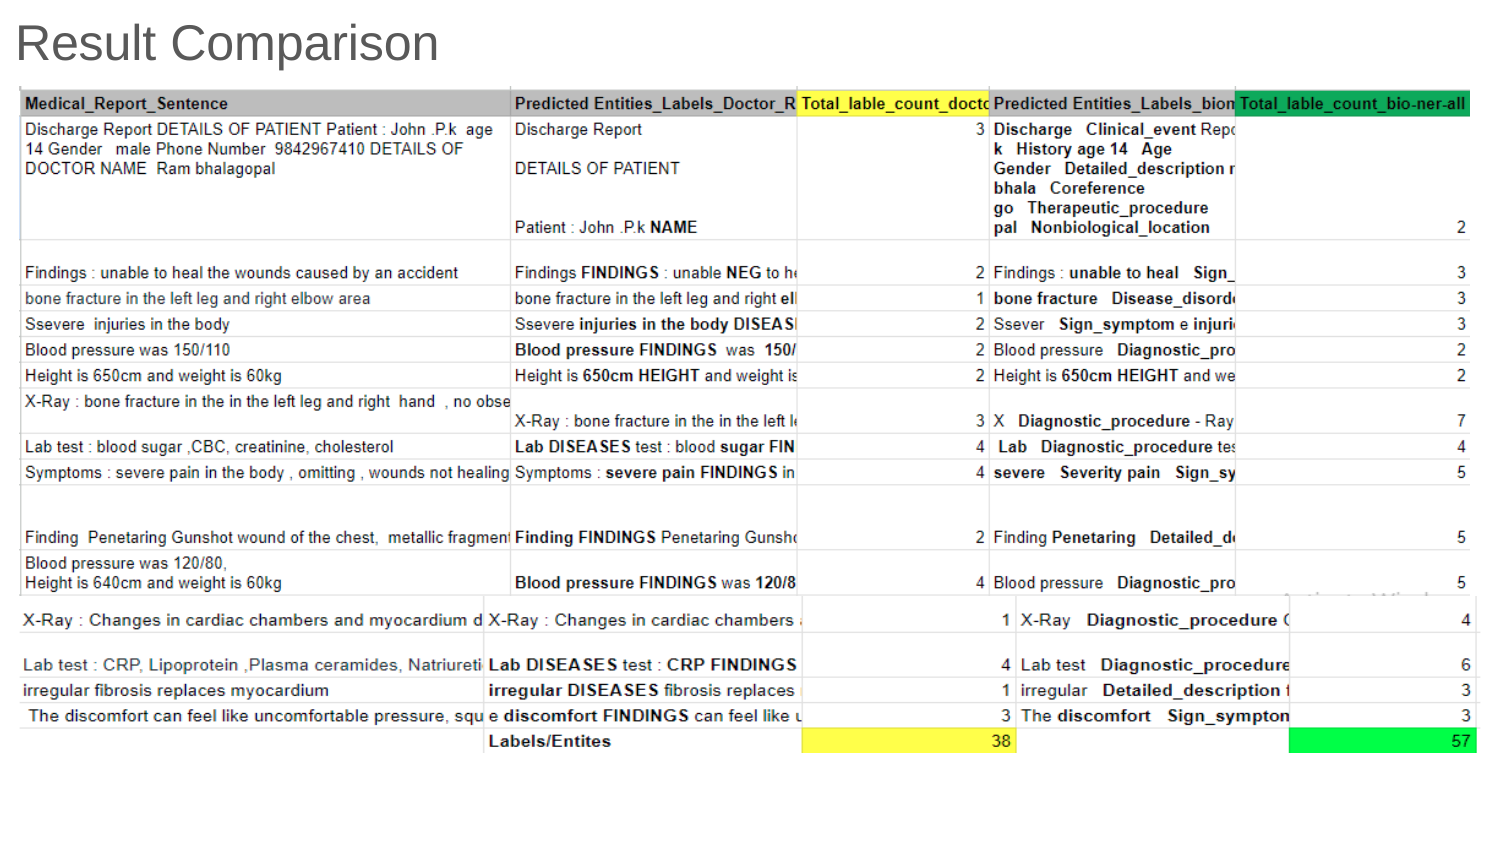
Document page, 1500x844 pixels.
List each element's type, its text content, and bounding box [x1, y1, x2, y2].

subtitle Result Comparison [0, 0, 1398, 87]
picture [19, 85, 1481, 753]
